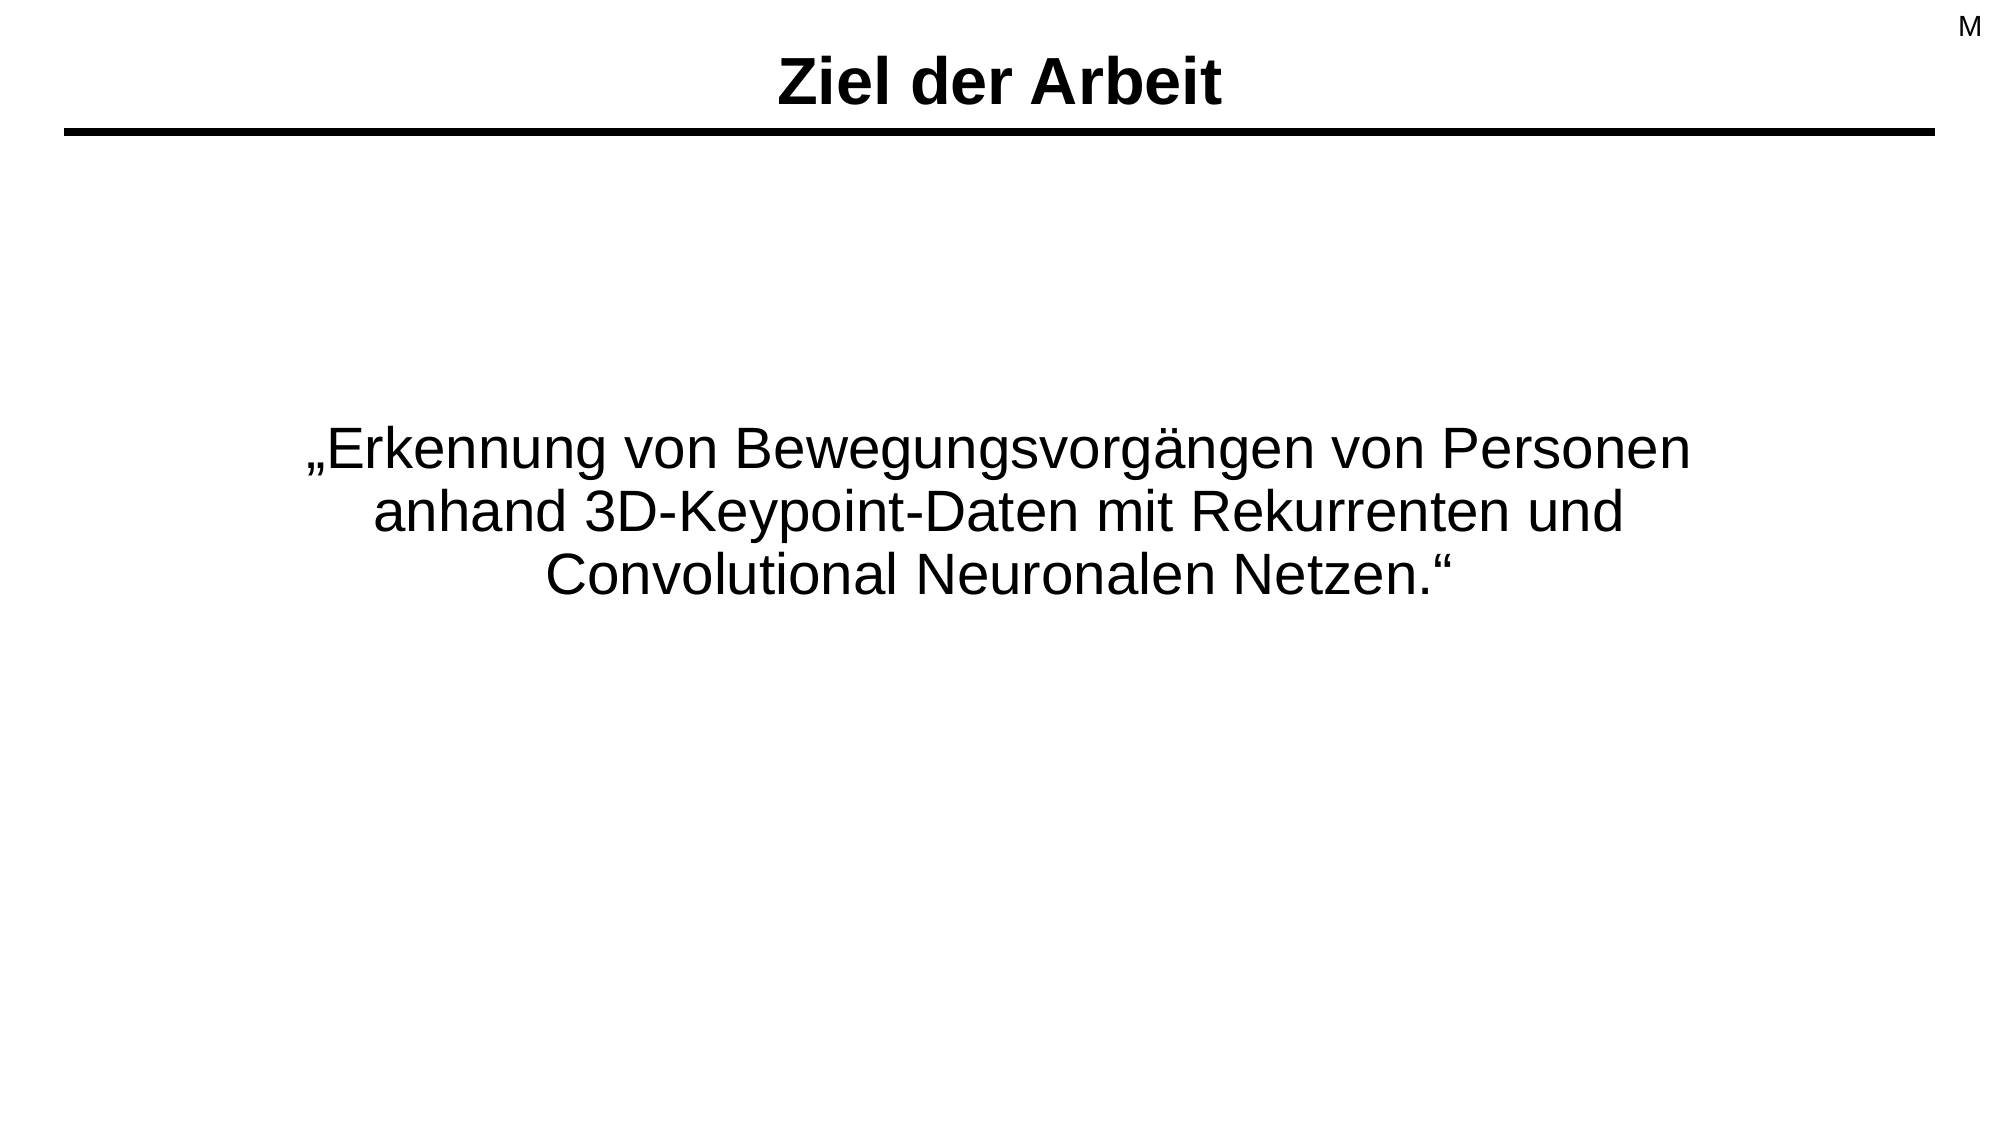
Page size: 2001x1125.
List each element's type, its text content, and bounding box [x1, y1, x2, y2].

text_box M [1940, 0, 2000, 50]
title Ziel der Arbeit [137, 0, 1863, 192]
list „Erkennung von Bewegungsvorgängen von Personen anhand 3D-Keypoint-Daten mit Rekurrenten und Convolutional Neuronalen Netzen.“ [203, 410, 1797, 690]
